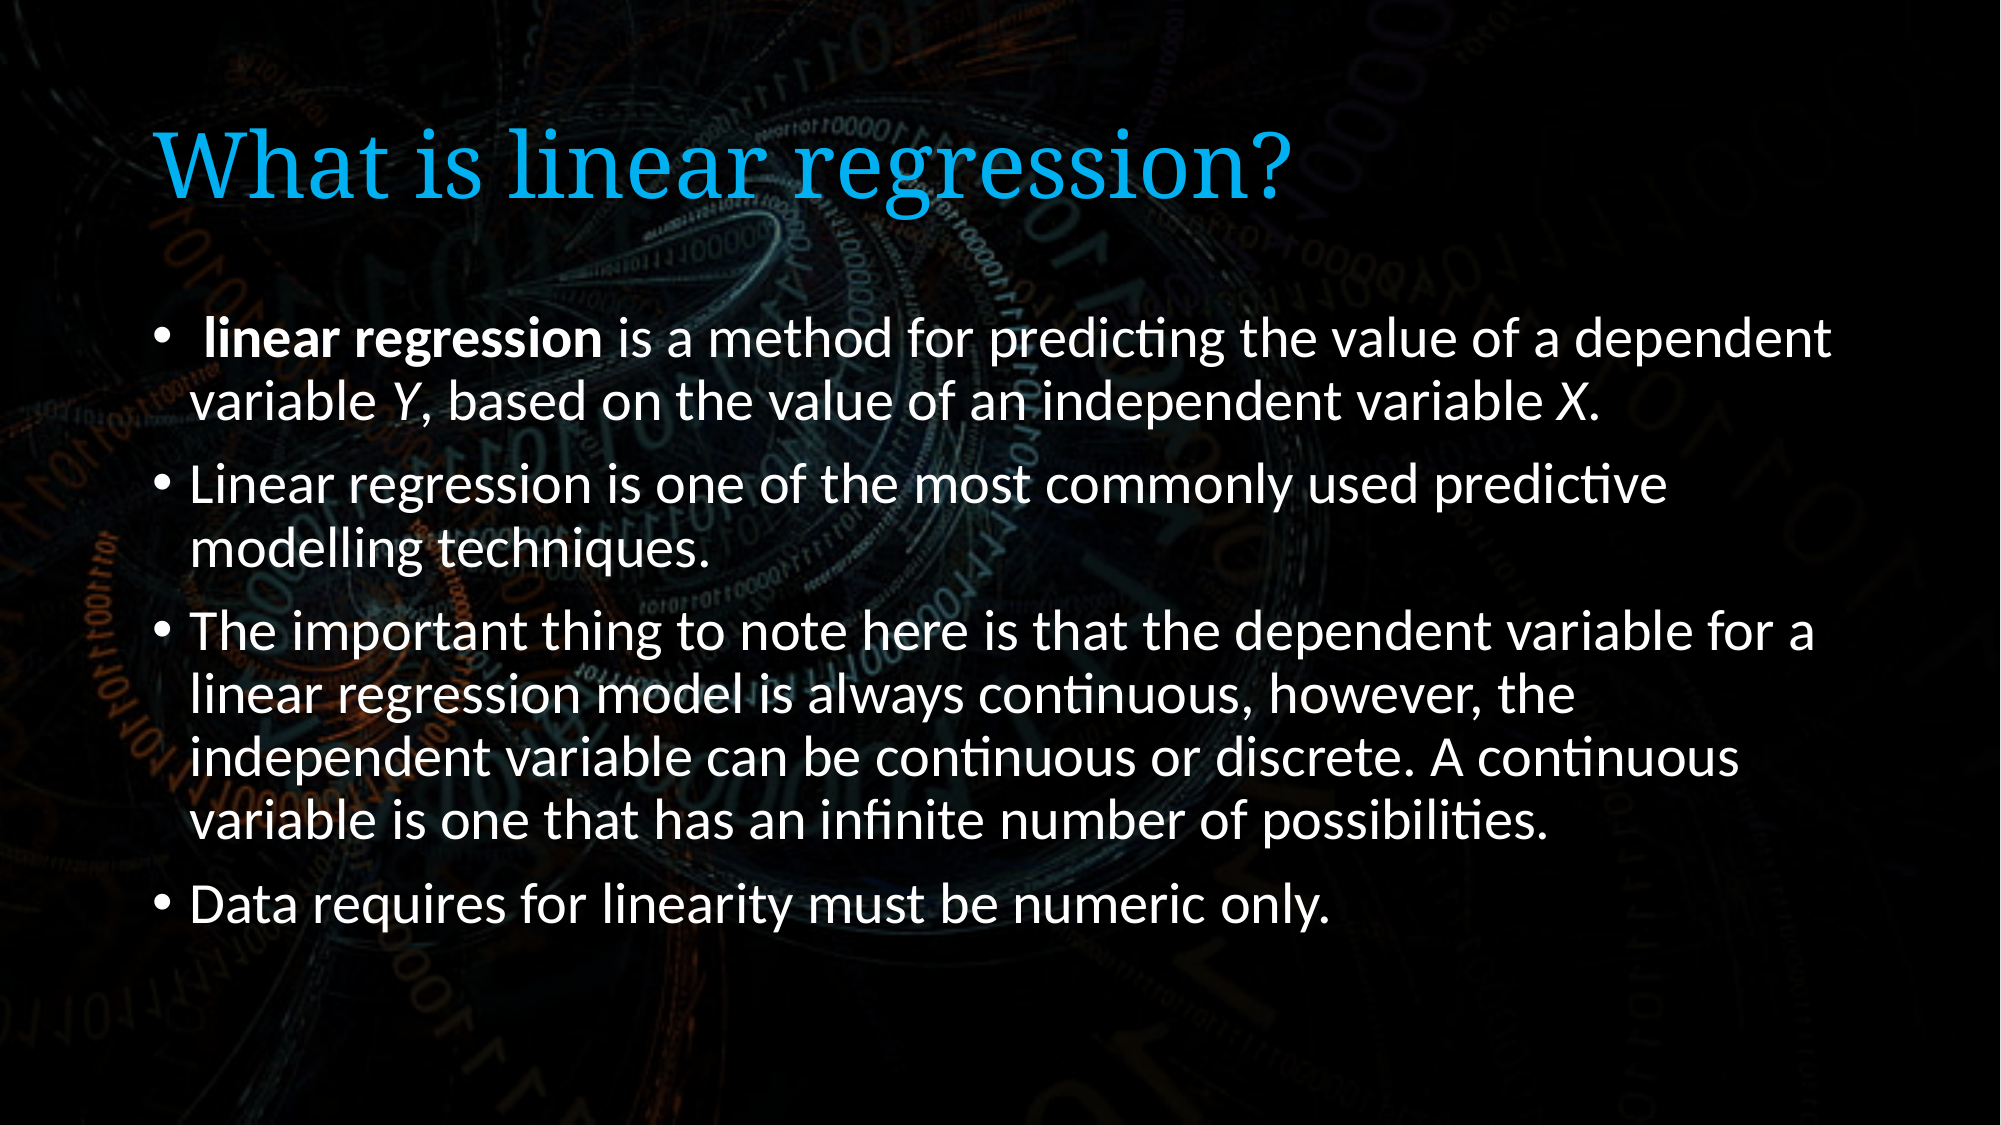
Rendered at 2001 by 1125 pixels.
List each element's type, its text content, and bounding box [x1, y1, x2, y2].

picture [0, 0, 2001, 1125]
title What is linear regression? [137, 59, 1863, 278]
list linear regression is a method for predicting the value of a dependent variable Y, based on the value of an independent variable X. Linear regression is one of the most commonly used predictive modelling techniques. The important thing to note here is that the dependent variable for a linear regression model is always continuous, however, the independent variable can be continuous or discrete. A continuous variable is one that has an infinite number of possibilities. Data requires for linearity must be numeric only. [137, 299, 1863, 1014]
